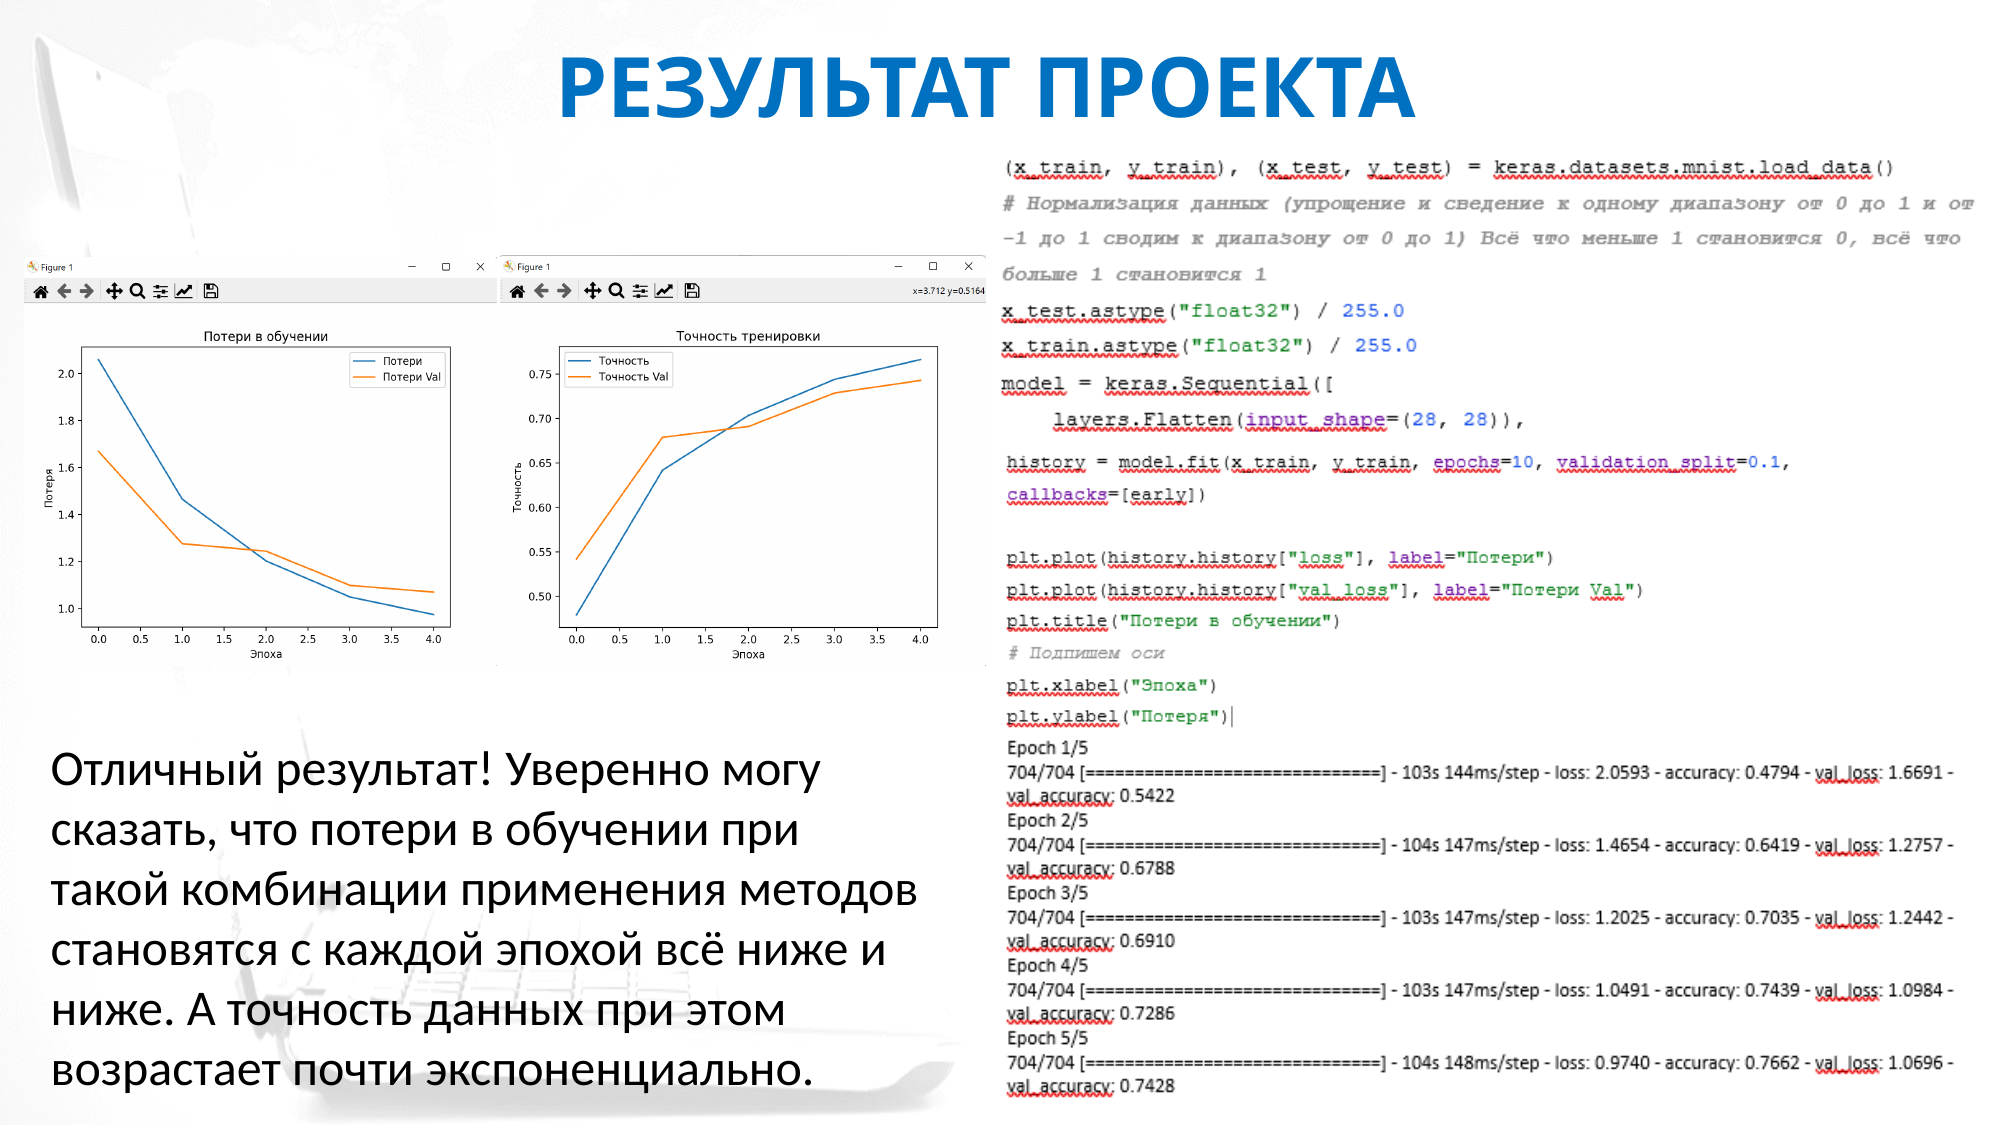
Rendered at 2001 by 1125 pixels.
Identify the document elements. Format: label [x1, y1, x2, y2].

text_box [986, 148, 1992, 1104]
picture [0, 0, 2000, 1125]
